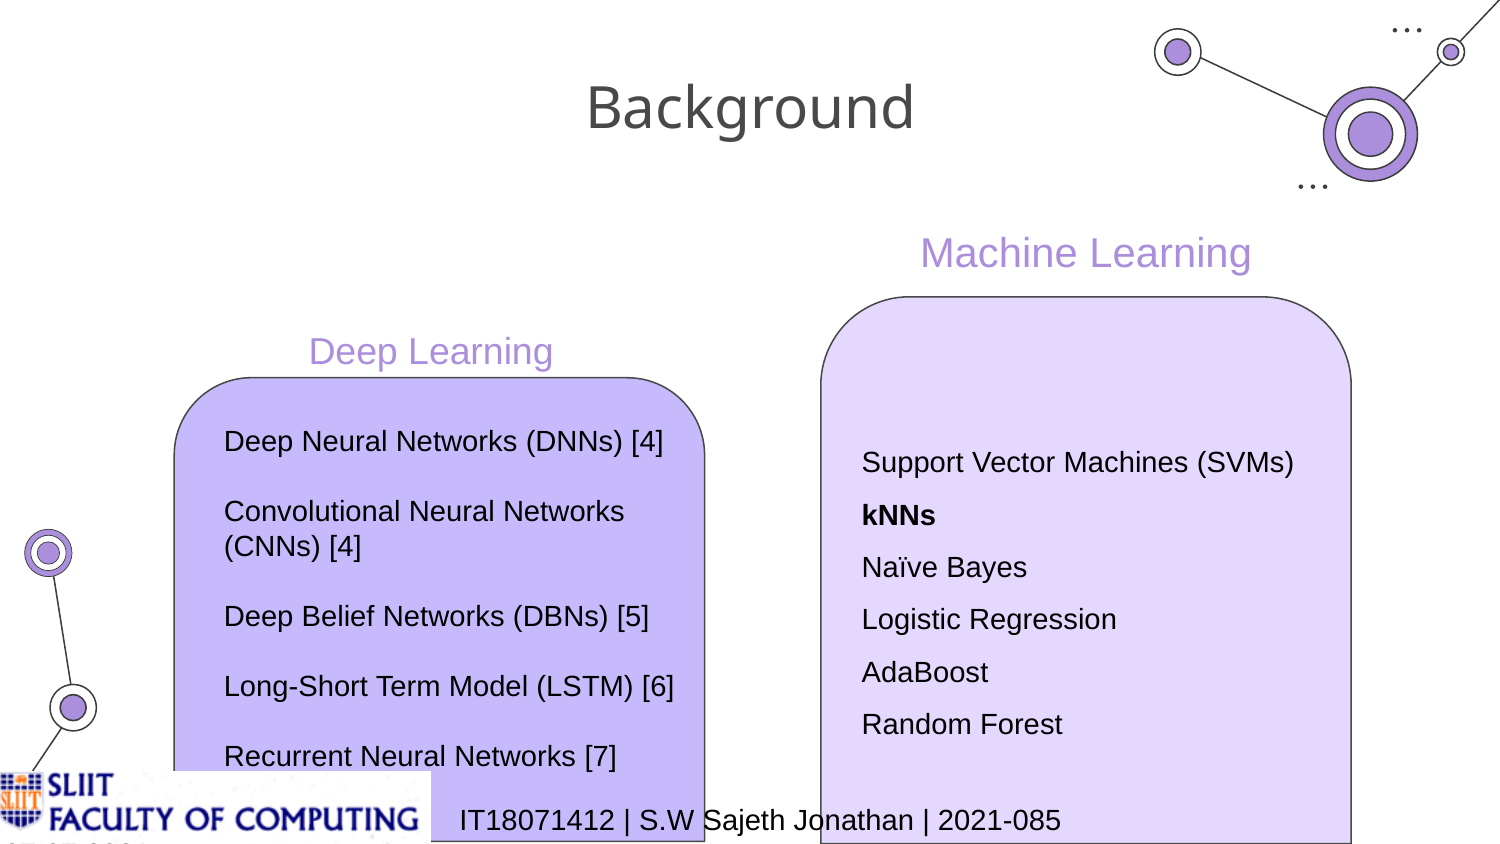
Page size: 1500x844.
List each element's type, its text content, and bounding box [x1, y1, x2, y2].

text_box Support Vector Machines (SVMs) kNNs Naïve Bayes Logistic Regression AdaBoost Random Forest [820, 296, 1352, 769]
text_box Machine Learning [853, 210, 1319, 277]
text_box [174, 377, 693, 769]
title Background [415, 55, 1086, 150]
text_box Deep Neural Networks (DNNs) [4] Convolutional Neural Networks (CNNs) [4] Deep Belief Networks (DBNs) [5] Long-Short Term Model (LSTM) [6] Recurrent Neural Networks [7] [208, 414, 740, 769]
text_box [0, 770, 1490, 844]
text_box Deep Learning [277, 311, 584, 377]
